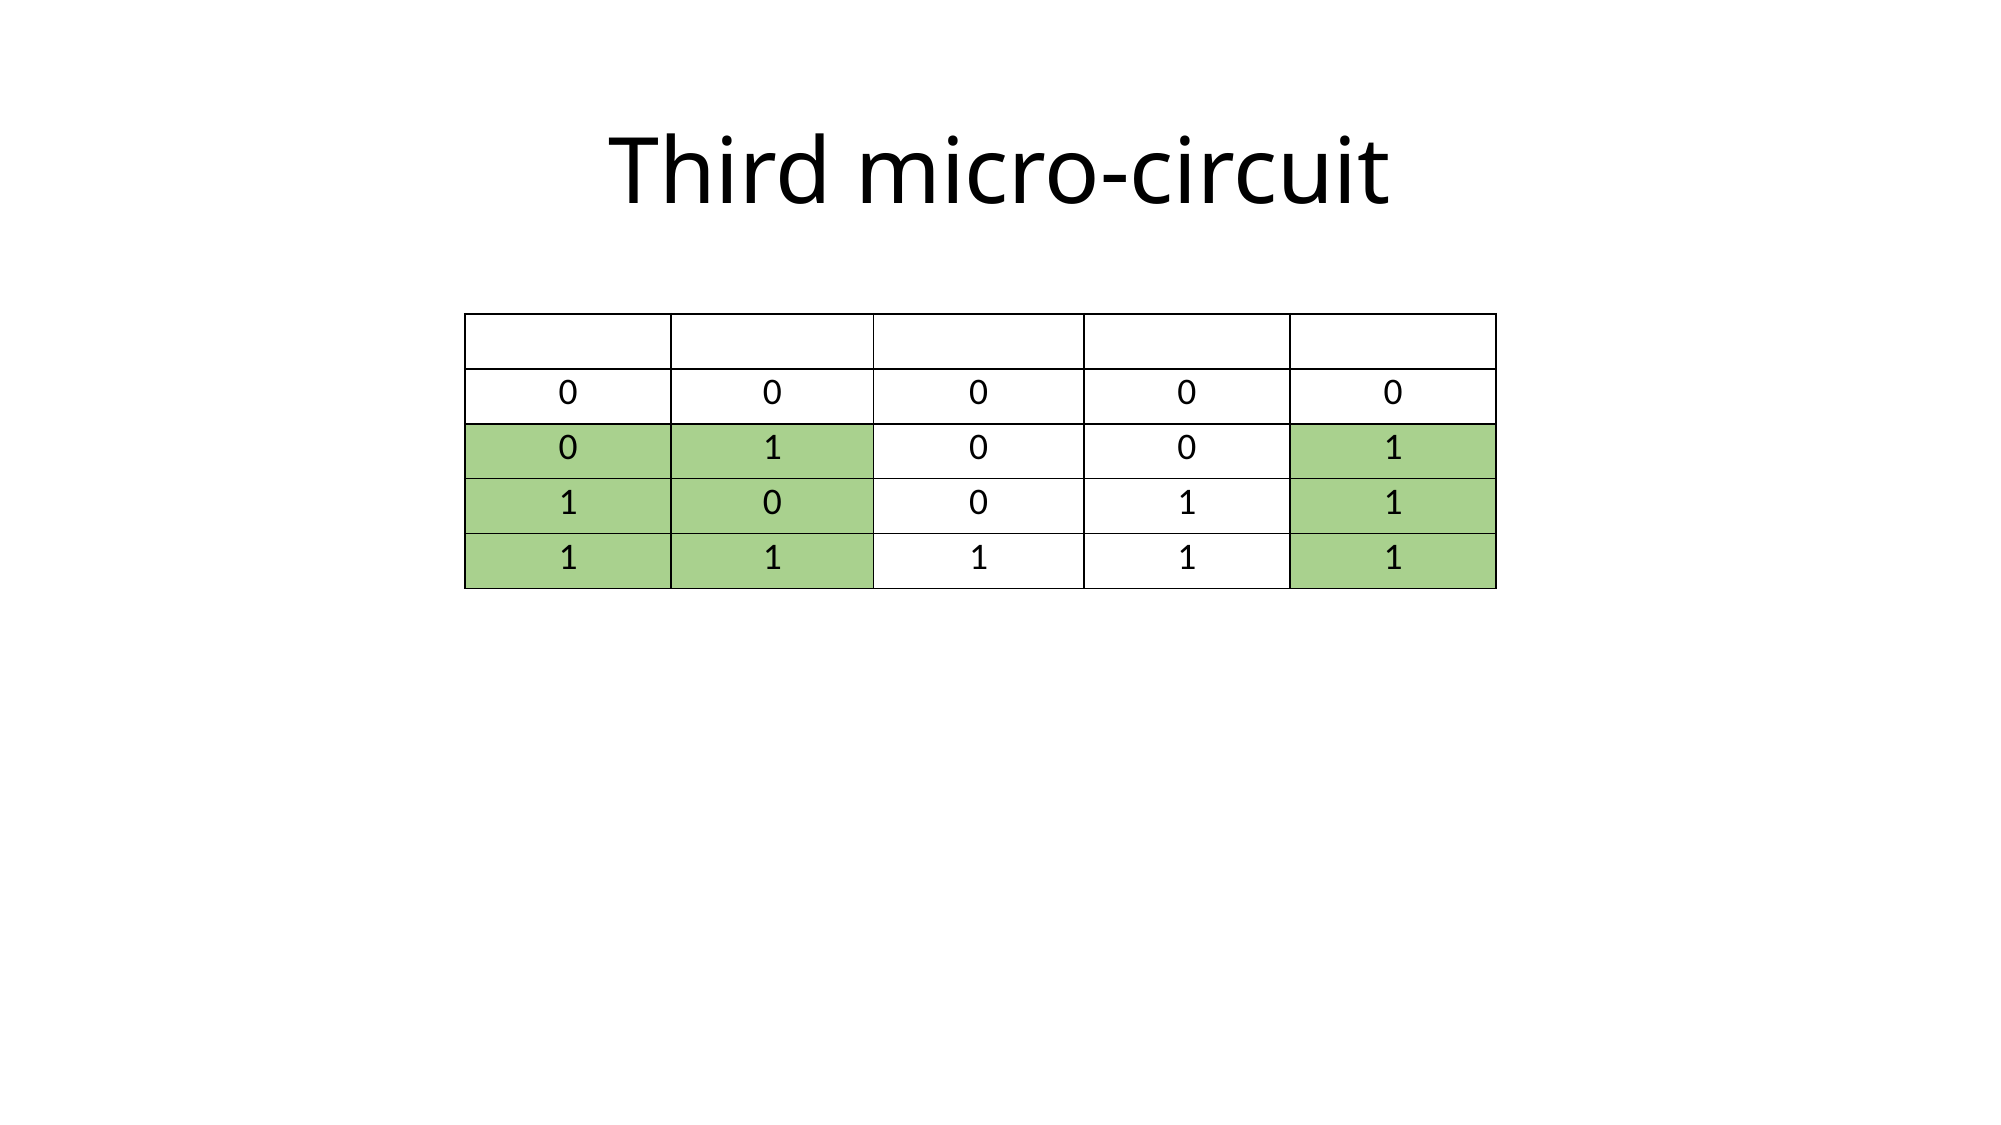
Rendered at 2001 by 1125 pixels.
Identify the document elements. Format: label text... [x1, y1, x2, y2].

list [137, 299, 1863, 1014]
title Third micro-circuit [137, 64, 1863, 283]
